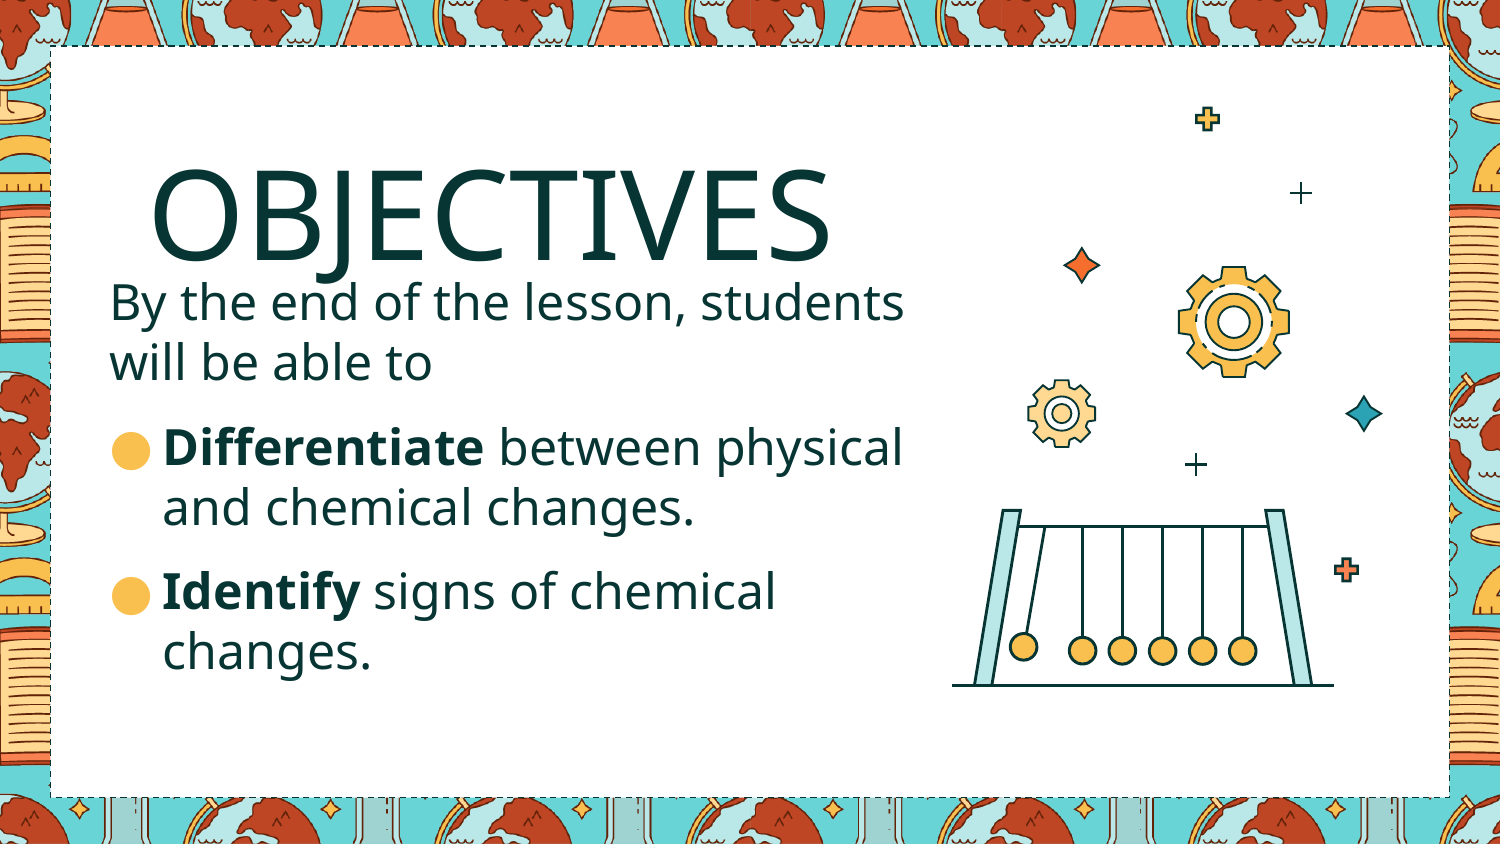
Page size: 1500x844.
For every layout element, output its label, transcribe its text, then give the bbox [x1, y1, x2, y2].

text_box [1184, 453, 1208, 476]
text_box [951, 508, 1335, 688]
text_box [1333, 557, 1360, 583]
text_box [1062, 245, 1102, 285]
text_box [1027, 379, 1097, 449]
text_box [1177, 265, 1291, 379]
picture [0, 0, 1500, 844]
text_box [1344, 394, 1384, 433]
title OBJECTIVES [132, 121, 1044, 299]
subtitle By the end of the lesson, students will be able to Differentiate between physical and chemical changes. Identify signs of chemical changes. [72, 254, 1008, 599]
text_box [1289, 181, 1313, 205]
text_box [1194, 106, 1221, 132]
